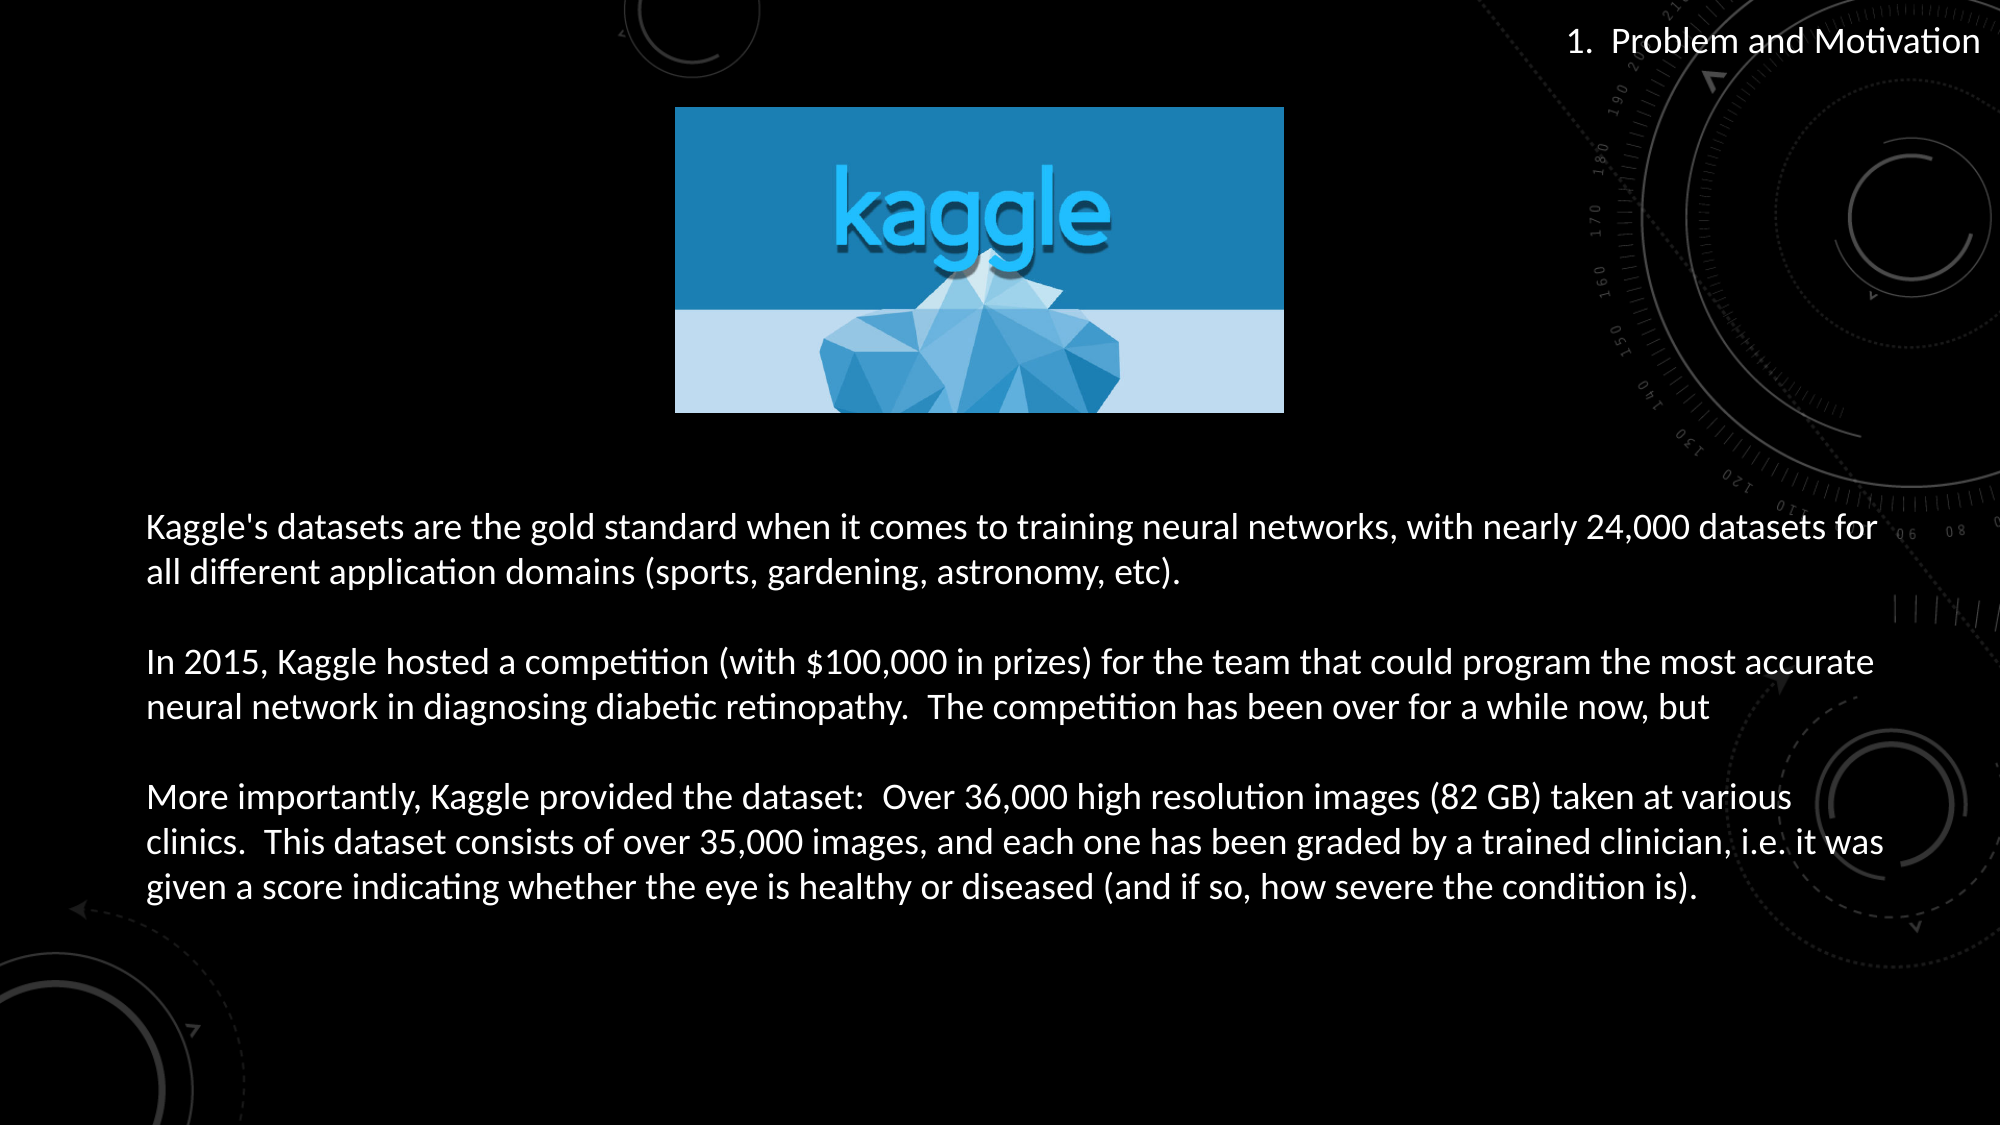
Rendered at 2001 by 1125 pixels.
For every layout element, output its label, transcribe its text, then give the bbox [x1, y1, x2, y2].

picture [0, 0, 2000, 1125]
text_box Kaggle's datasets are the gold standard when it comes to training neural networks, with nearly 24,000 datasets for all different application domains (sports, gardening, astronomy, etc). In 2015, Kaggle hosted a competition (with $100,000 in prizes) for the team that could program the most accurate neural network in diagnosing diabetic retinopathy. The competition has been over for a while now, but More importantly, Kaggle provided the dataset: Over 36,000 high resolution images (82 GB) taken at various clinics. This dataset consists of over 35,000 images, and each one has been graded by a trained clinician, i.e. it was given a score indicating whether the eye is healthy or diseased (and if so, how severe the condition is). [130, 494, 1901, 915]
text_box 1. Problem and Motivation [1550, 8, 2000, 69]
